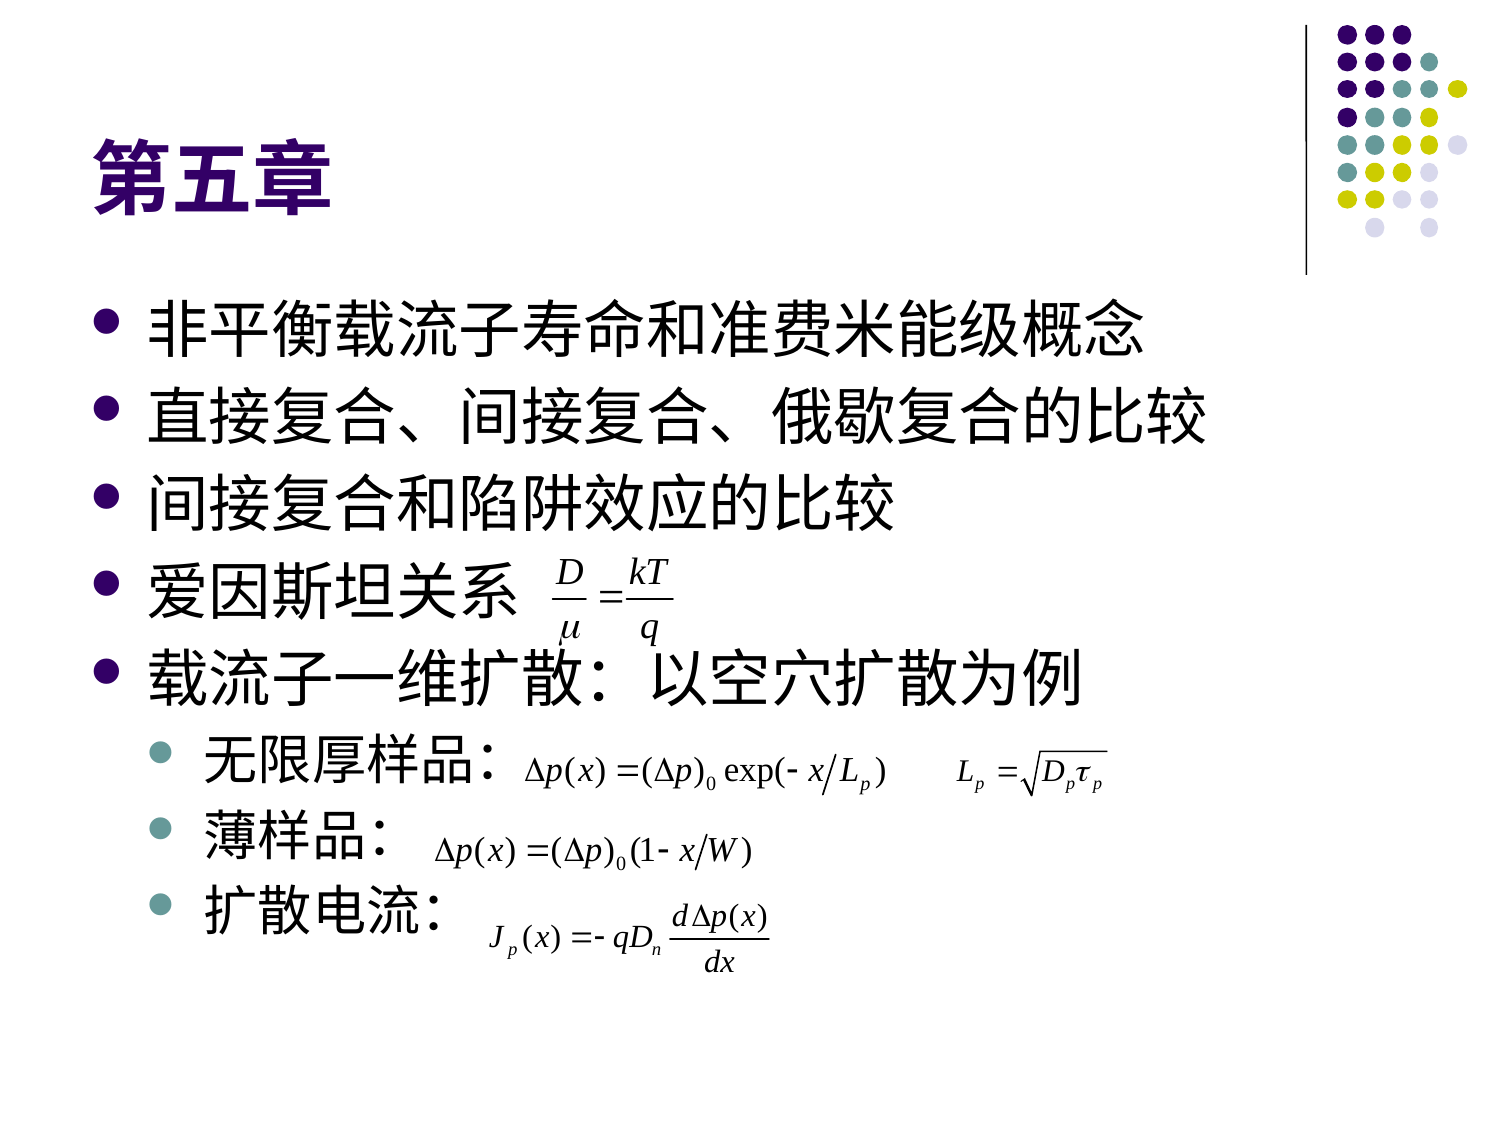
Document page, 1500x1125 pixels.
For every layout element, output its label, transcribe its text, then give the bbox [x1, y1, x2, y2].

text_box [546, 548, 680, 654]
list 非平衡载流子寿命和准费米能级概念 直接复合、间接复合、俄歇复合的比较 间接复合和陷阱效应的比较 爱因斯坦关系 载流子一维扩散：以空穴扩散为例 无限厚样品： 薄样品： 扩散电流： [75, 282, 1425, 1006]
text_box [950, 744, 1114, 803]
title 第五章 [75, 20, 1313, 233]
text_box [518, 746, 893, 802]
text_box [428, 826, 759, 880]
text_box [481, 894, 777, 982]
